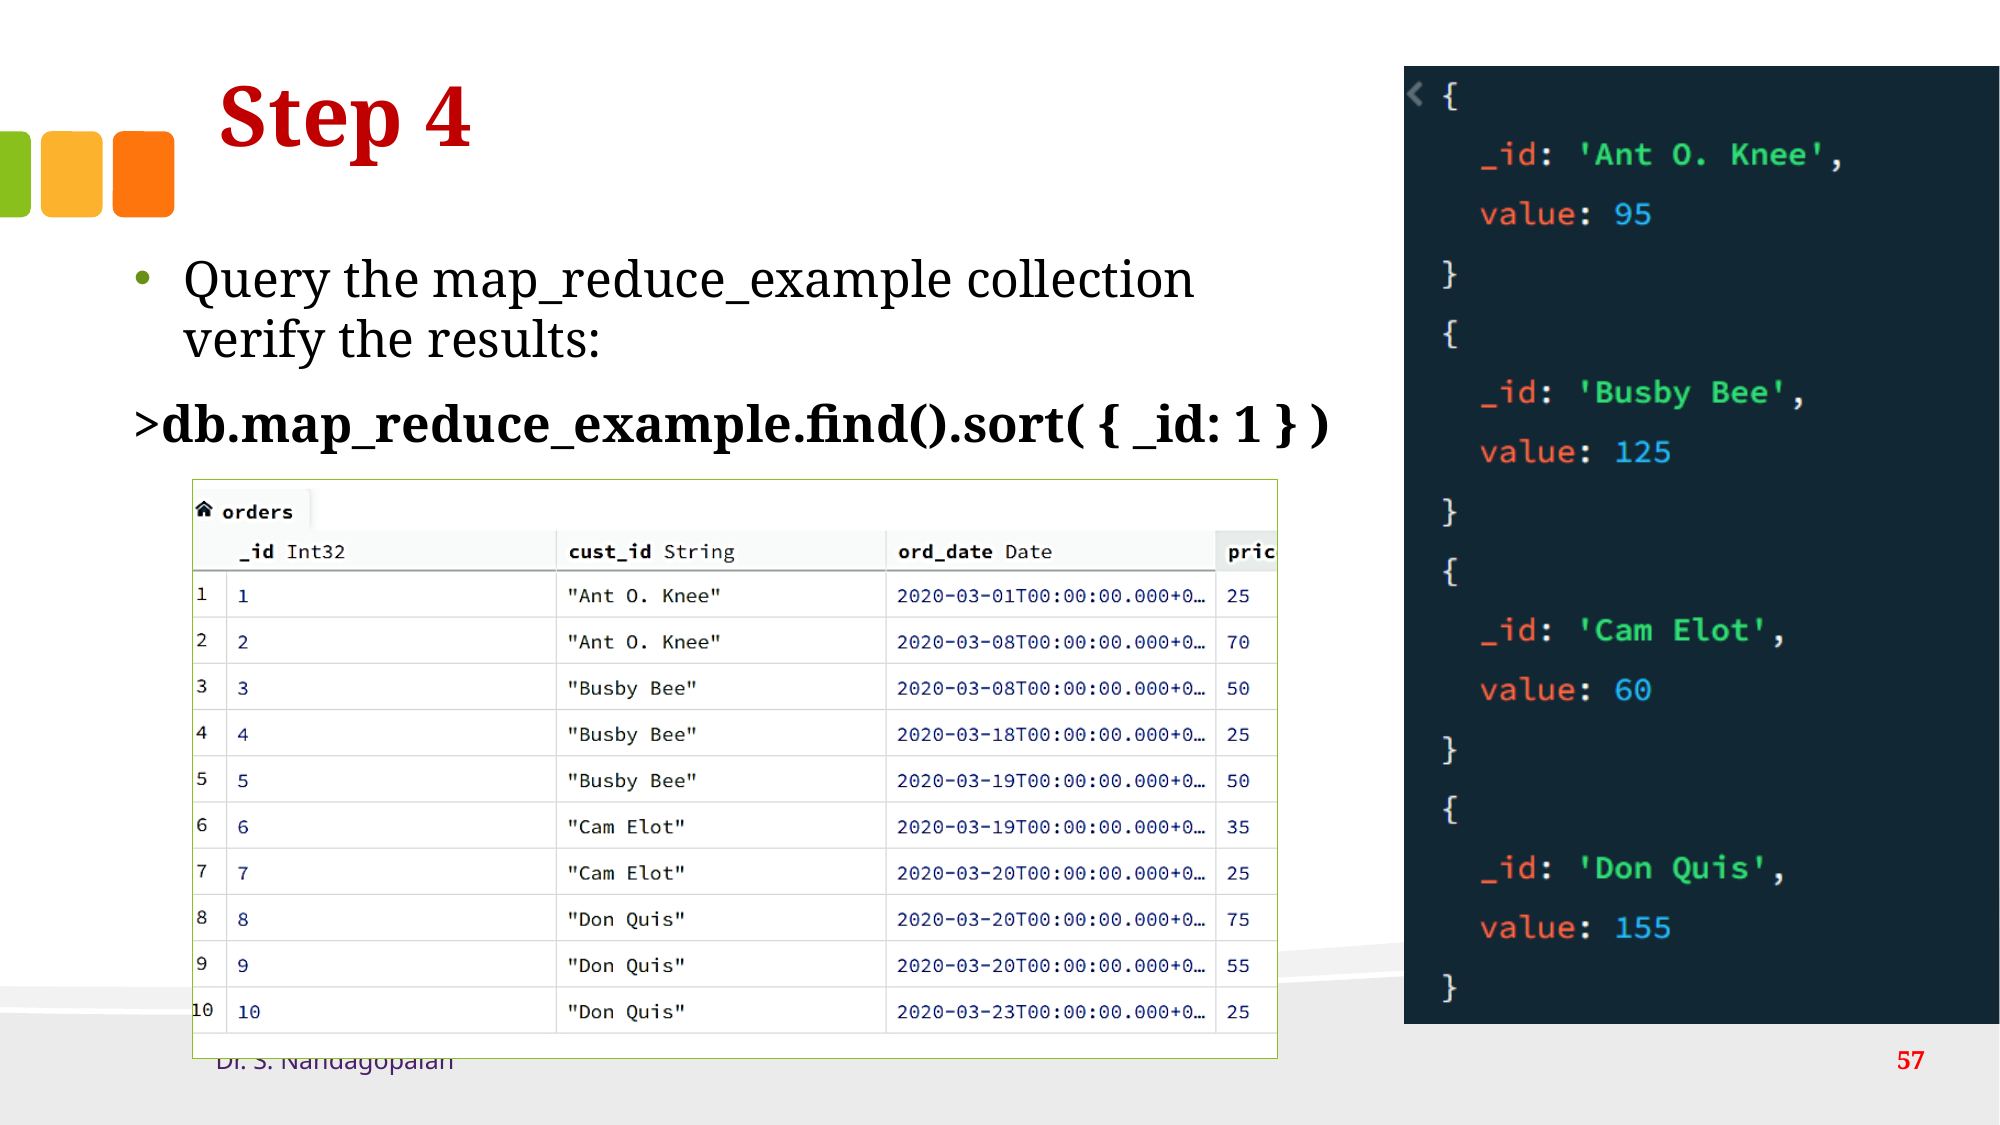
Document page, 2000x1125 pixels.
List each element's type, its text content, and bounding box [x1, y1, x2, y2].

picture [192, 479, 1279, 1059]
picture [1404, 66, 2000, 1024]
list Query the map_reduce_example collection to verify the results: >db.map_reduce_example.find().sort( { _id: 1 } ) [113, 237, 1714, 1065]
title Step 4 [199, 24, 1800, 173]
footer Dr. S. Nandagopalan [195, 1046, 1556, 1077]
slide_number 57 [1811, 1046, 1946, 1077]
